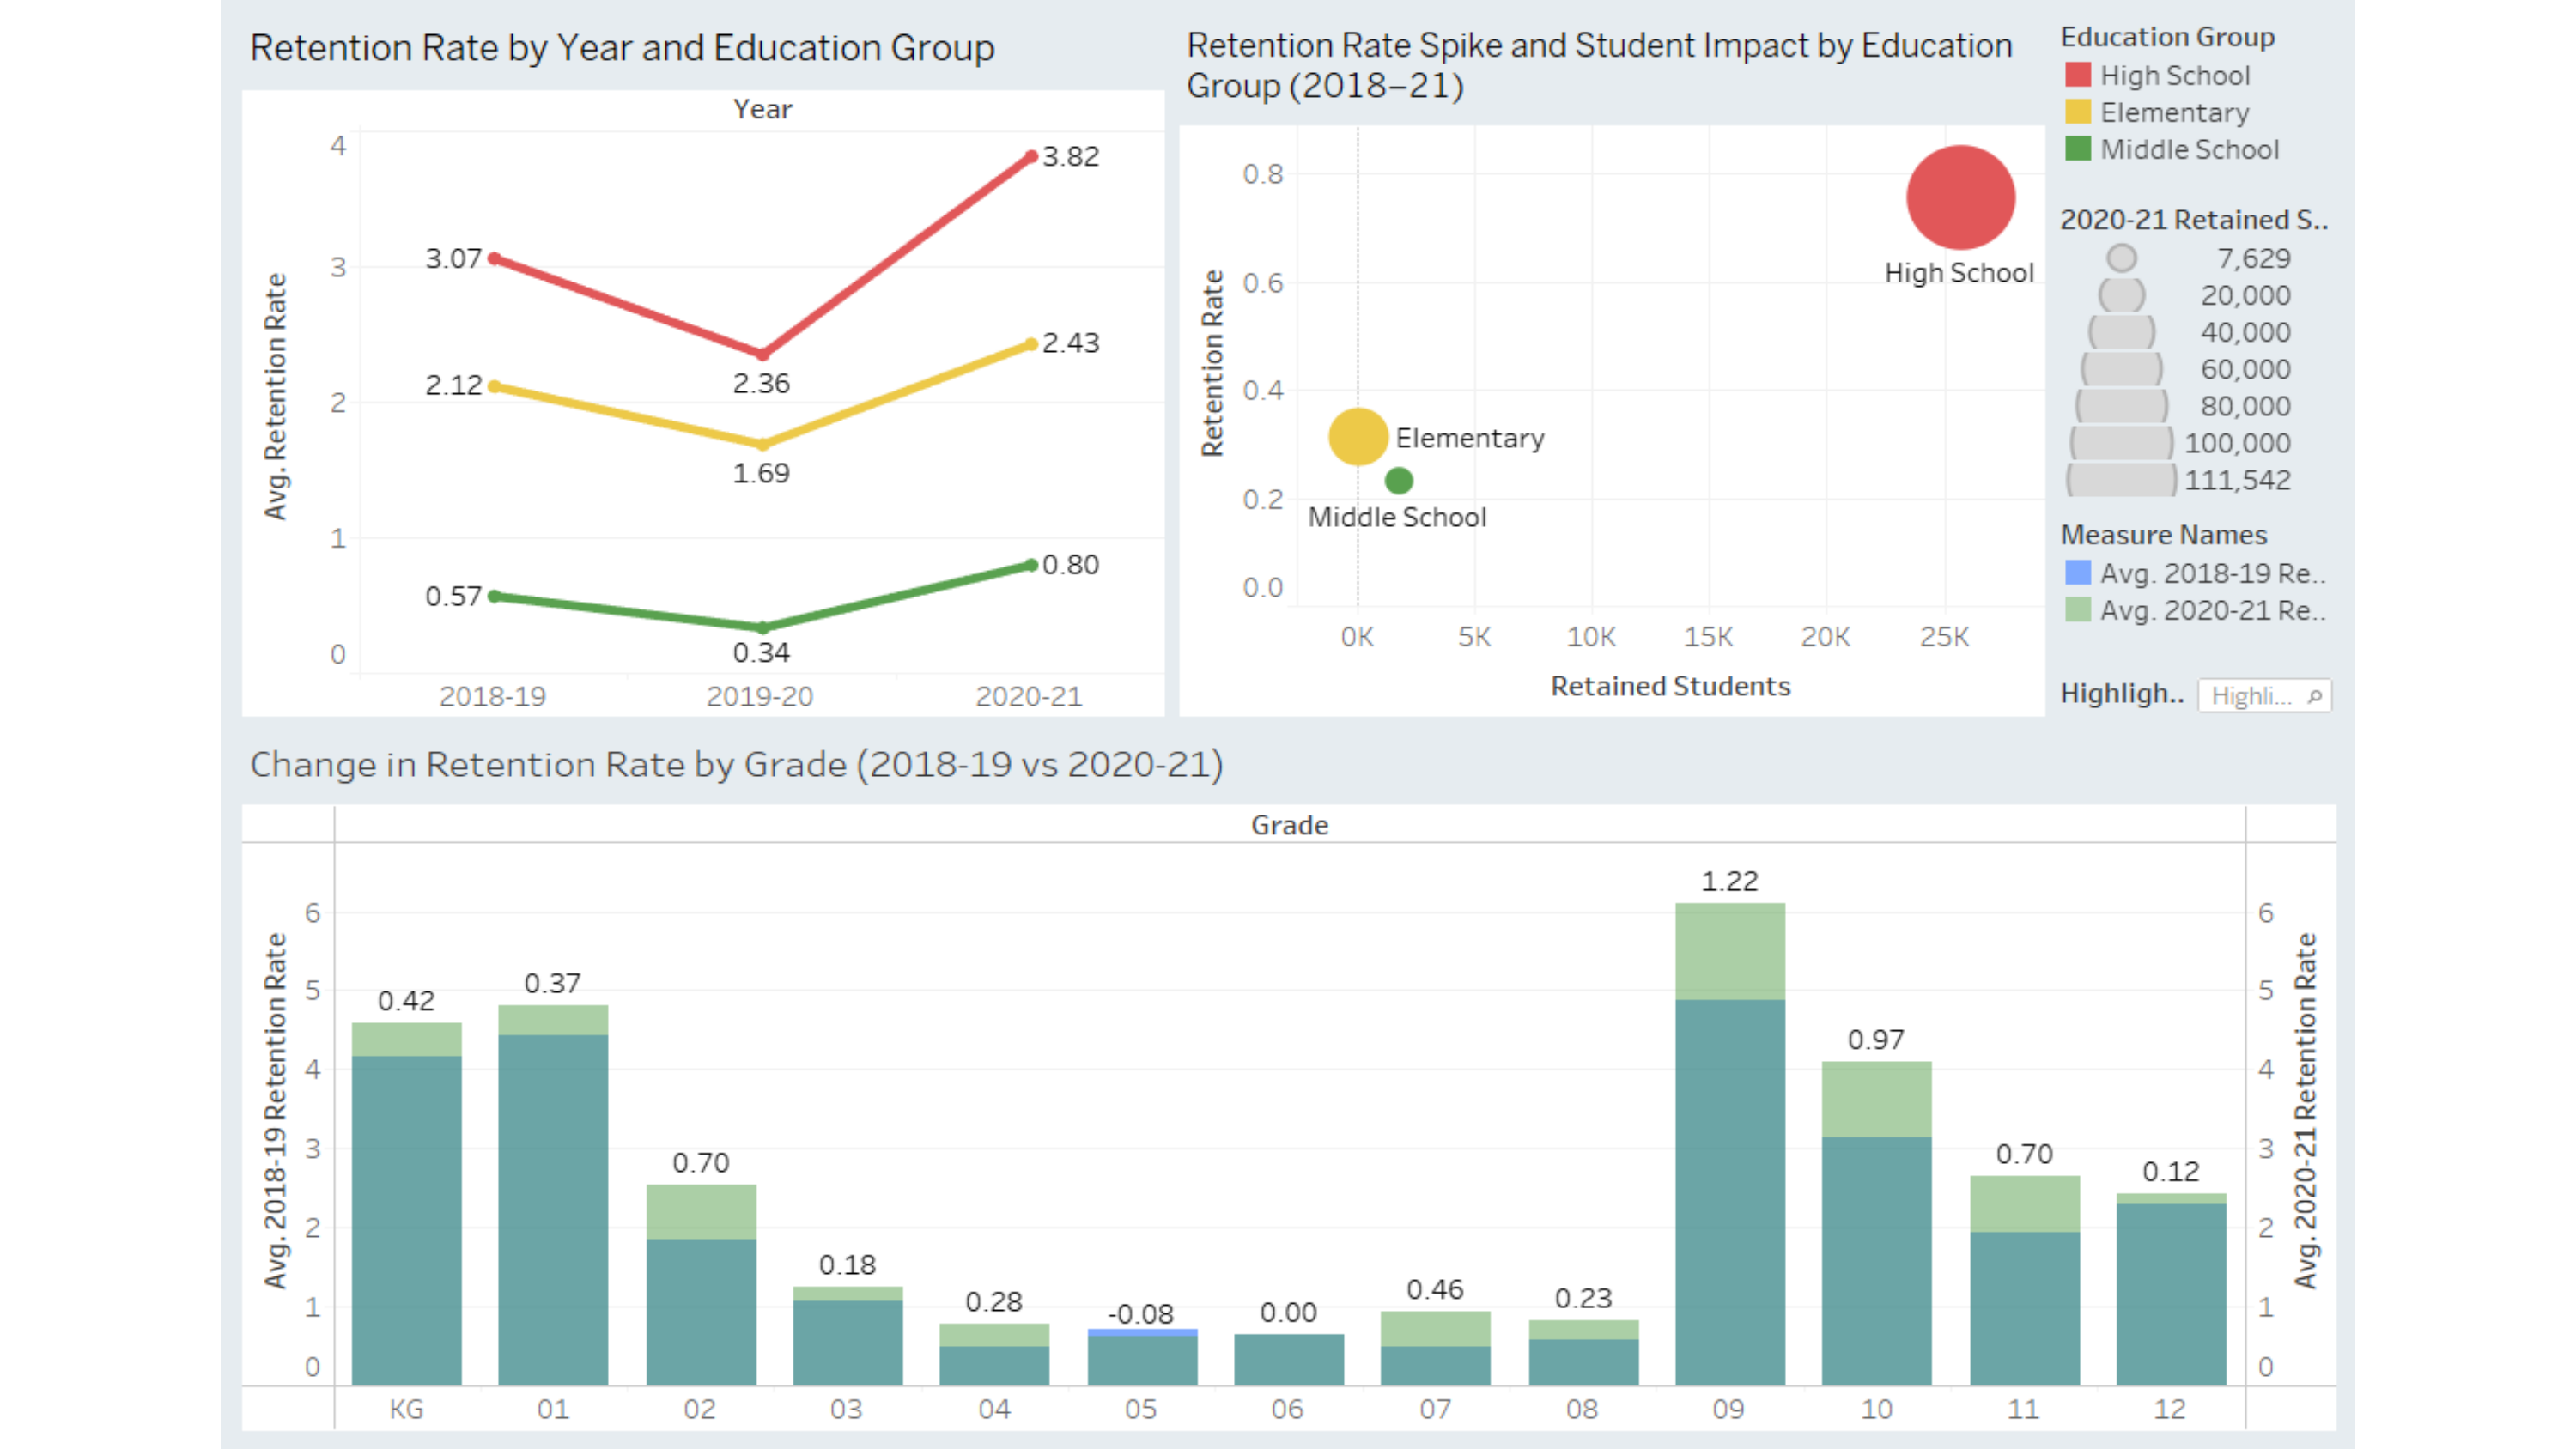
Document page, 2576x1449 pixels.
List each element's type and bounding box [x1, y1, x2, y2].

picture [220, 0, 2356, 1449]
